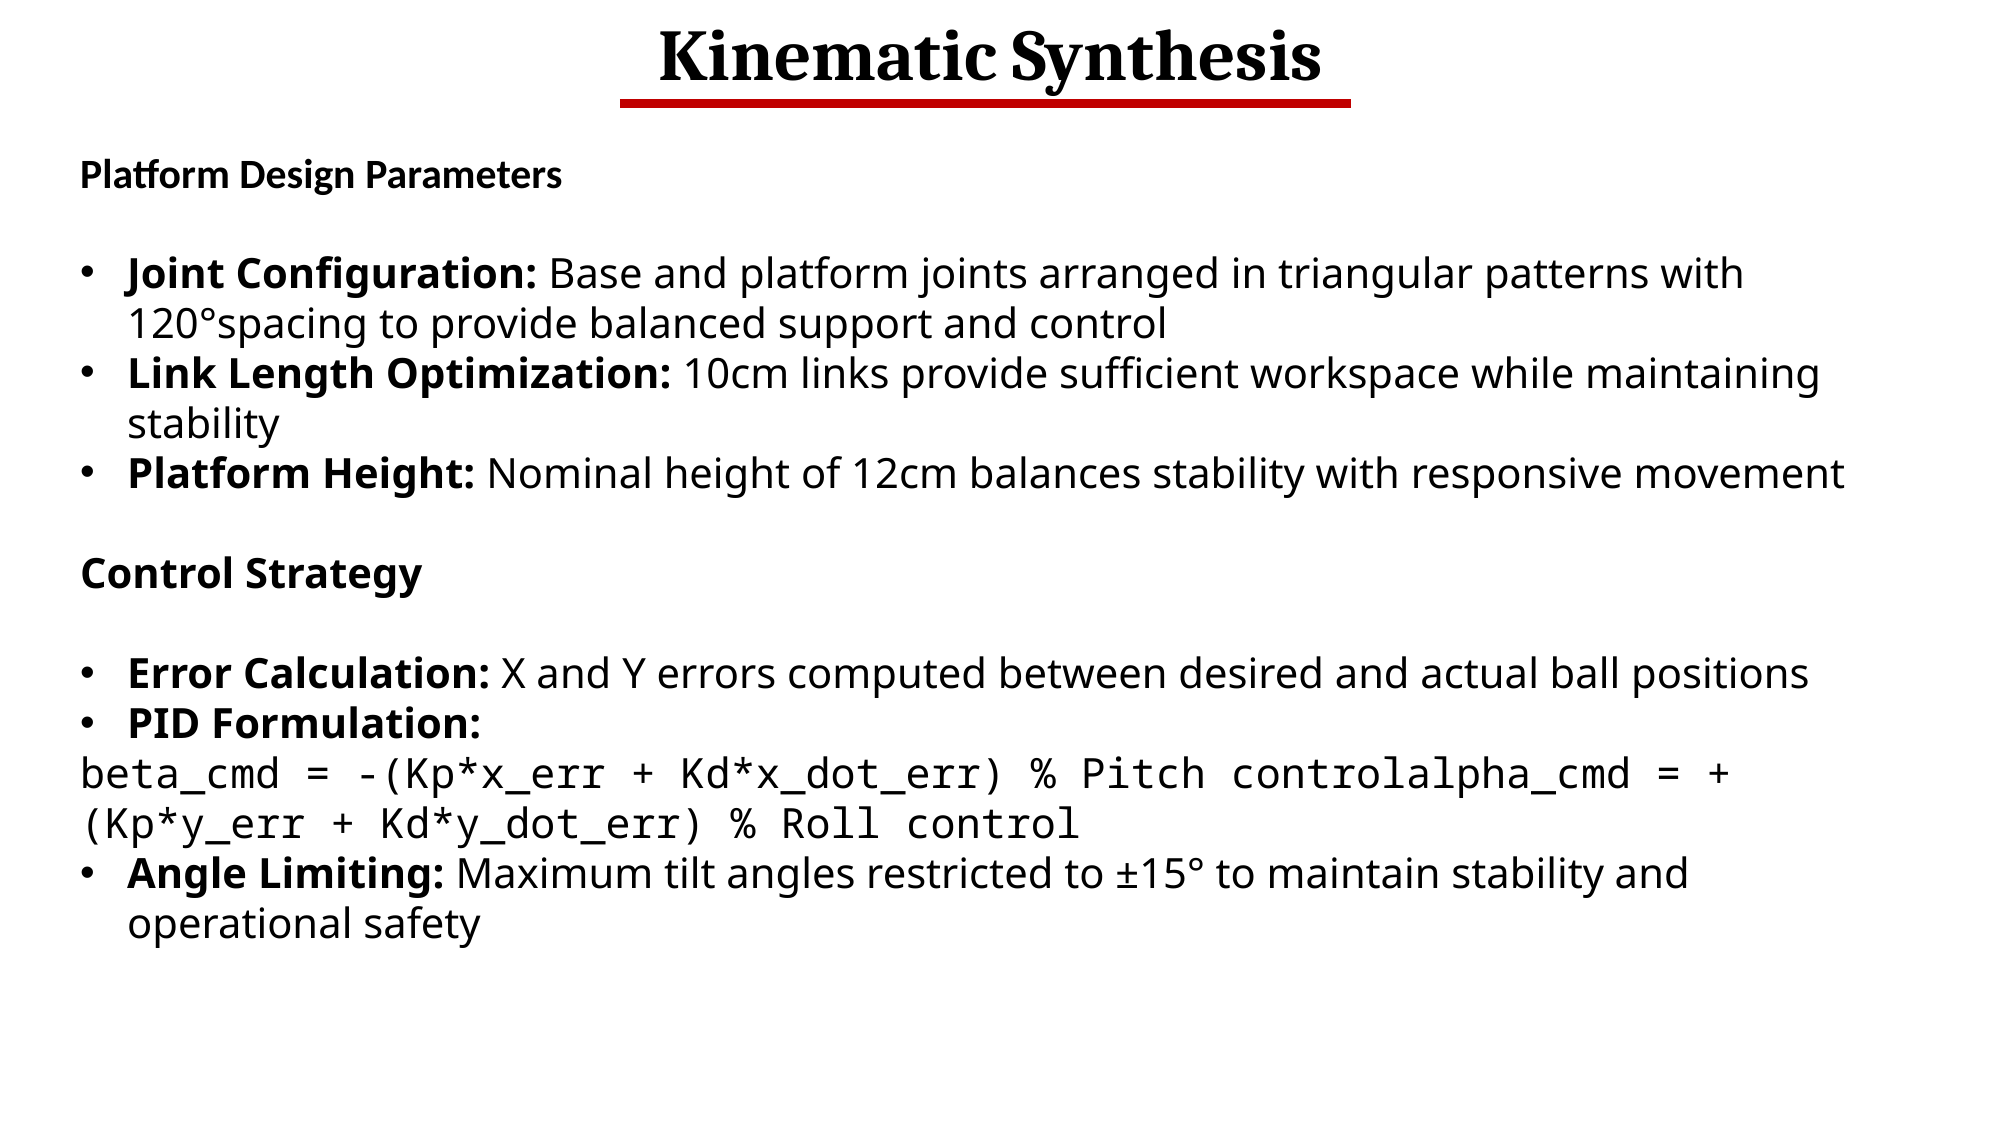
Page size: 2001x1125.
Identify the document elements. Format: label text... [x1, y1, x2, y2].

text_box Platform Design Parameters Joint Configuration: Base and platform joints arranged in triangular patterns with 120°spacing to provide balanced support and control Link Length Optimization: 10cm links provide sufficient workspace while maintaining stability Platform Height: Nominal height of 12cm balances stability with responsive movement Control Strategy Error Calculation: X and Y errors computed between desired and actual ball positions PID Formulation: beta_cmd = -(Kp*x_err + Kd*x_dot_err) % Pitch controlalpha_cmd = +(Kp*y_err + Kd*y_dot_err) % Roll control Angle Limiting: Maximum tilt angles restricted to ±15° to maintain stability and operational safety [65, 139, 1926, 1005]
text_box Kinematic Synthesis [643, 0, 1339, 99]
